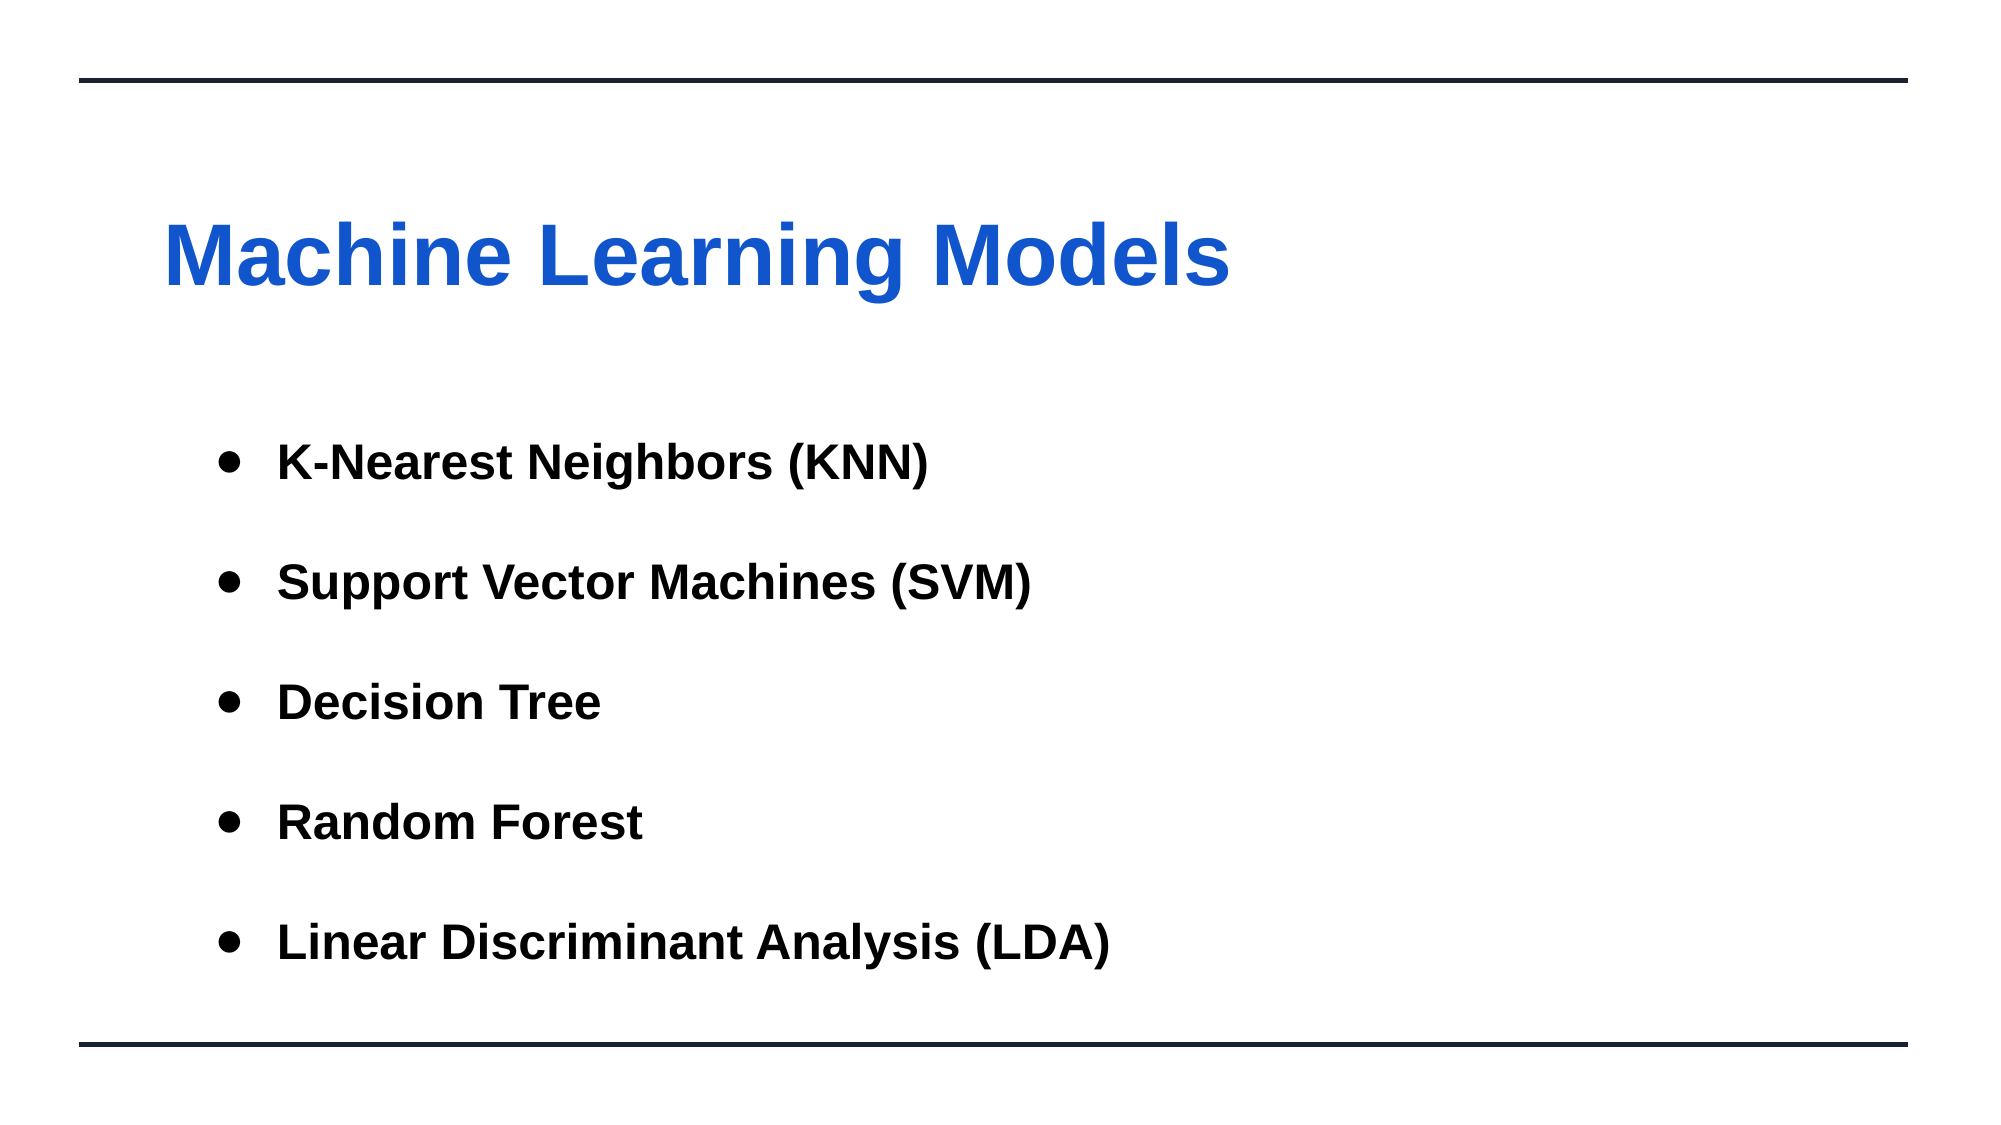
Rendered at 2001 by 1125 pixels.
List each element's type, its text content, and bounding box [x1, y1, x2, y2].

text_box Machine Learning Models [148, 182, 1276, 353]
text_box K-Nearest Neighbors (KNN) Support Vector Machines (SVM) Decision Tree Random Forest Linear Discriminant Analysis (LDA) [186, 414, 1441, 985]
